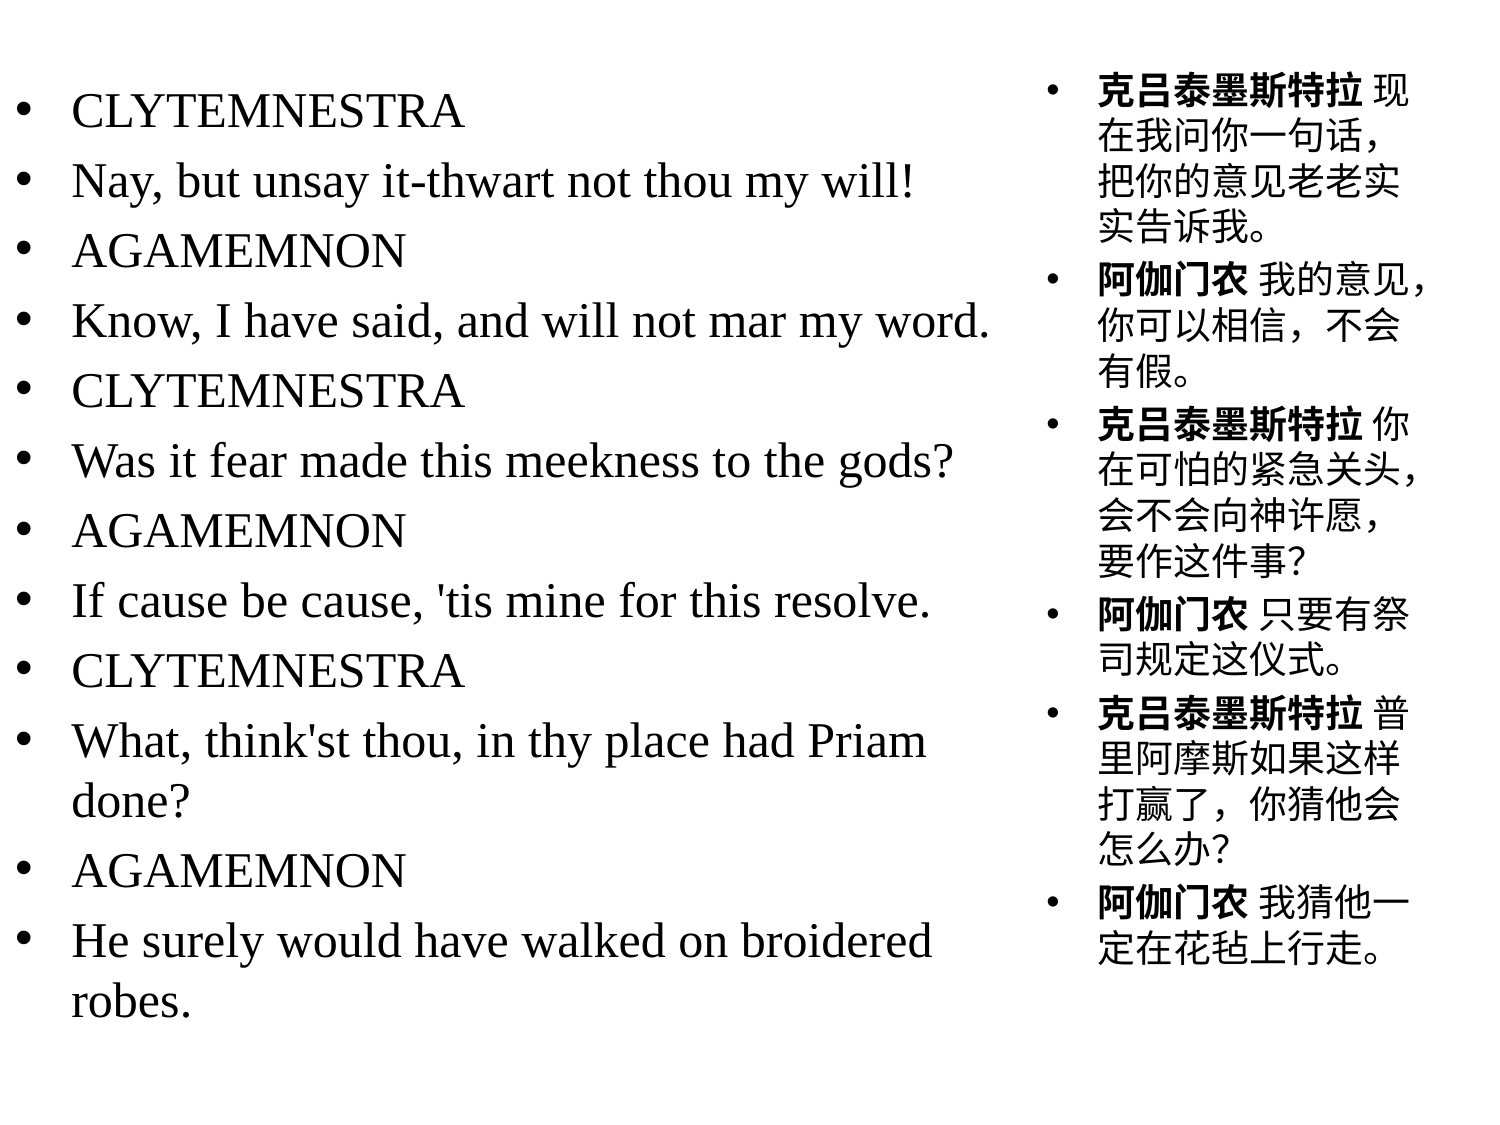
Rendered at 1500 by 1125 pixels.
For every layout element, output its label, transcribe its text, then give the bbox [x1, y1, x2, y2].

list CLYTEMNESTRA Nay, but unsay it-thwart not thou my will! AGAMEMNON Know, I have said, and will not mar my word. CLYTEMNESTRA Was it fear made this meekness to the gods? AGAMEMNON If cause be cause, 'tis mine for this resolve. CLYTEMNESTRA What, think'st thou, in thy place had Priam done? AGAMEMNON He surely would have walked on broidered robes. [0, 70, 1032, 1079]
list 克吕泰墨斯特拉 现在我问你一句话，把你的意见老老实实告诉我。 阿伽门农 我的意见，你可以相信，不会有假。 克吕泰墨斯特拉 你在可怕的紧急关头，会不会向神许愿，要作这件事？ 阿伽门农 只要有祭司规定这仪式。 克吕泰墨斯特拉 普里阿摩斯如果这样打赢了，你猜他会怎么办？ 阿伽门农 我猜他一定在花毡上行走。 [1031, 58, 1454, 1005]
